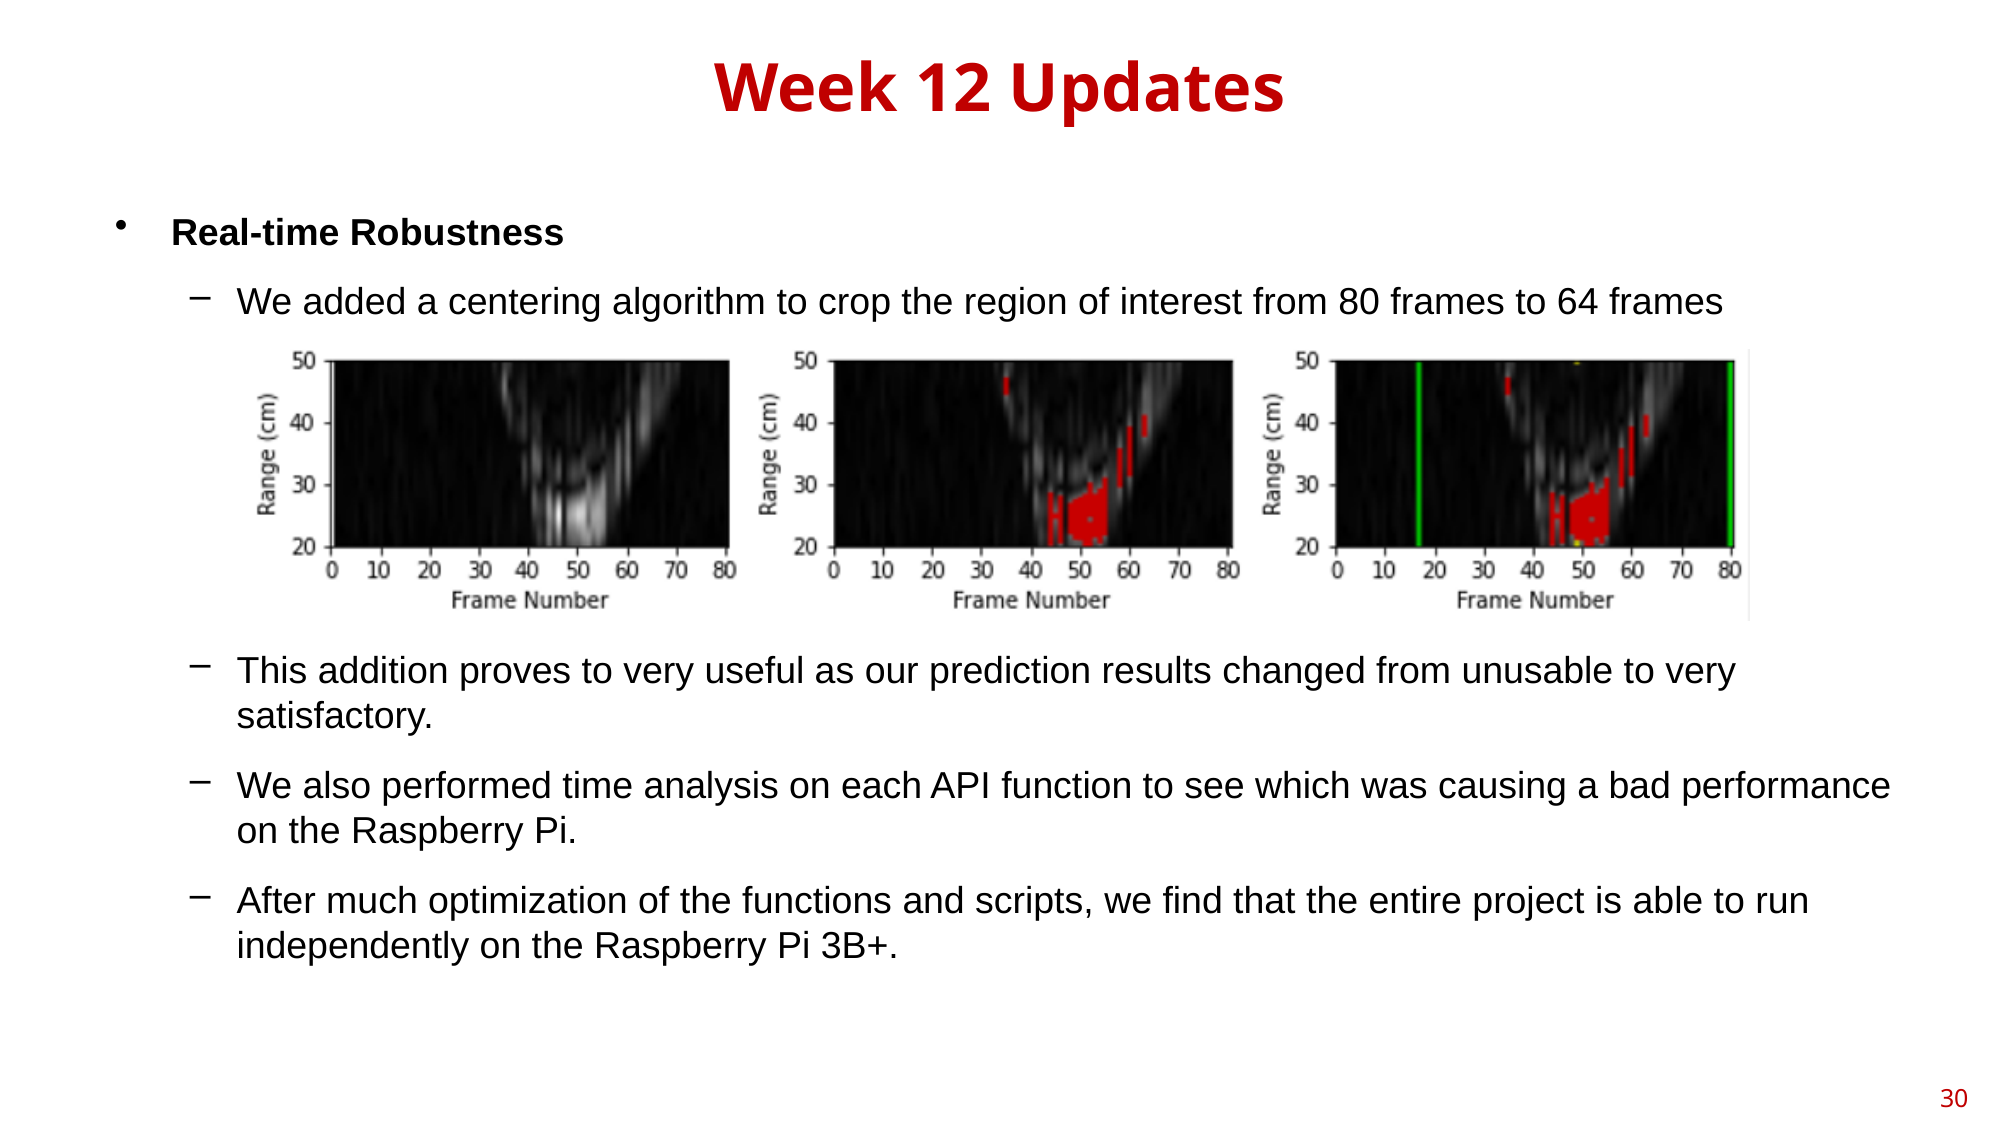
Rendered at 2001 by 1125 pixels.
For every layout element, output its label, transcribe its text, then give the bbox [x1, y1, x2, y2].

list Real-time Robustness We added a centering algorithm to crop the region of interest from 80 frames to 64 frames This addition proves to very useful as our prediction results changed from unusable to very satisfactory. We also performed time analysis on each API function to see which was causing a bad performance on the Raspberry Pi. After much optimization of the functions and scripts, we find that the entire project is able to run independently on the Raspberry Pi 3B+. [99, 200, 1934, 1025]
title Week 12 Updates [0, 37, 2000, 143]
picture [249, 349, 1751, 621]
